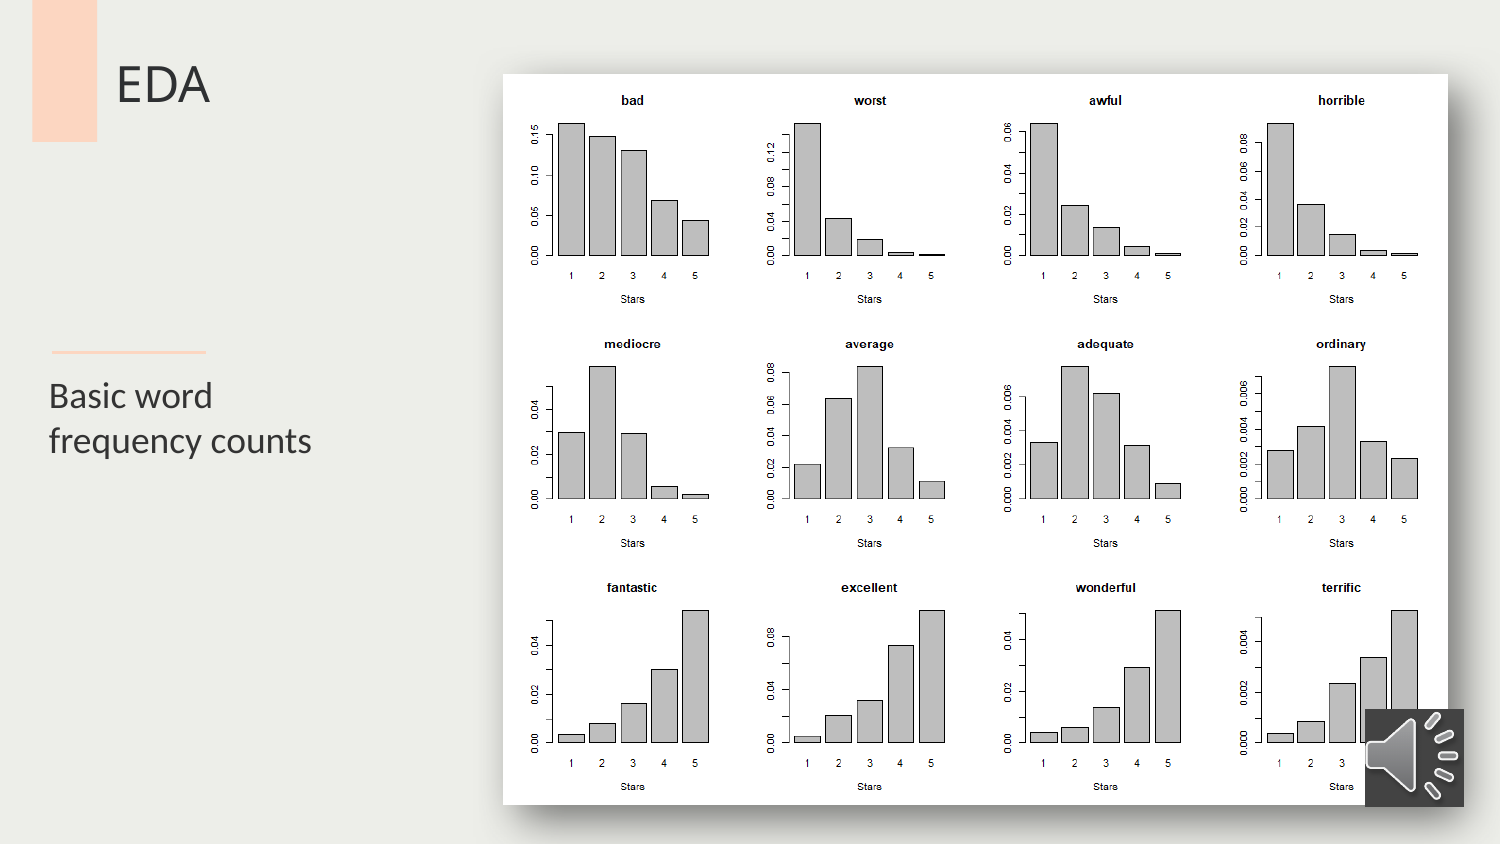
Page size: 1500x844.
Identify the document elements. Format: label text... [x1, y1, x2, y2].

picture [502, 74, 1465, 809]
text_box [31, 0, 98, 143]
text_box Basic word frequency counts [34, 363, 328, 469]
text_box EDA [100, 44, 226, 120]
